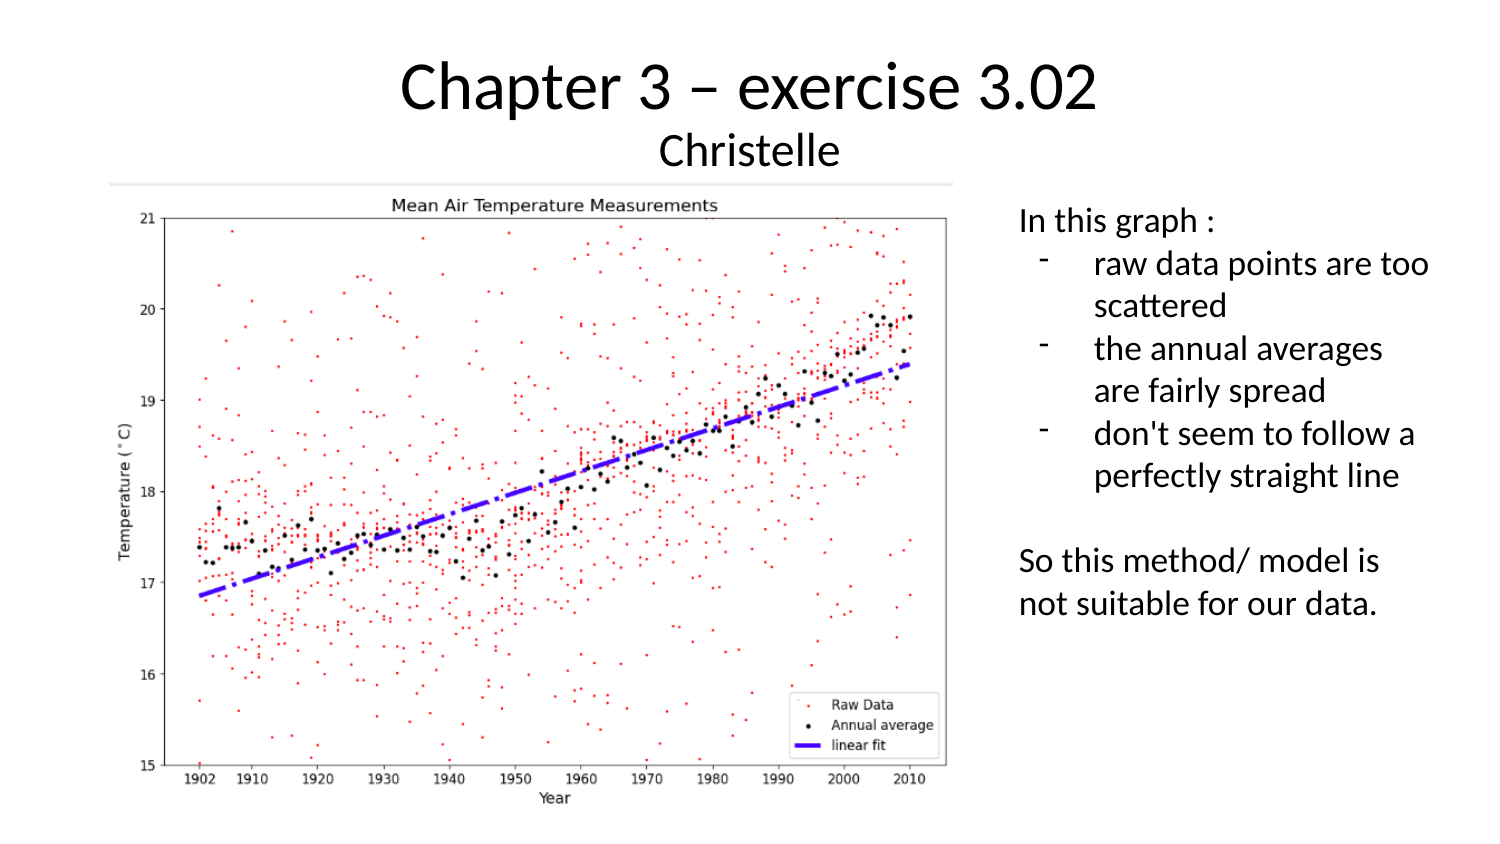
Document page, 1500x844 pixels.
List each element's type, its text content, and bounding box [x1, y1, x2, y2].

picture [19, 182, 965, 827]
title Chapter 3 – exercise 3.02 Christelle [103, 44, 1397, 208]
text_box In this graph : raw data points are too scattered the annual averages are fairly spread don't seem to follow a perfectly straight line So this method/ model is not suitable for our data. [1003, 182, 1452, 708]
